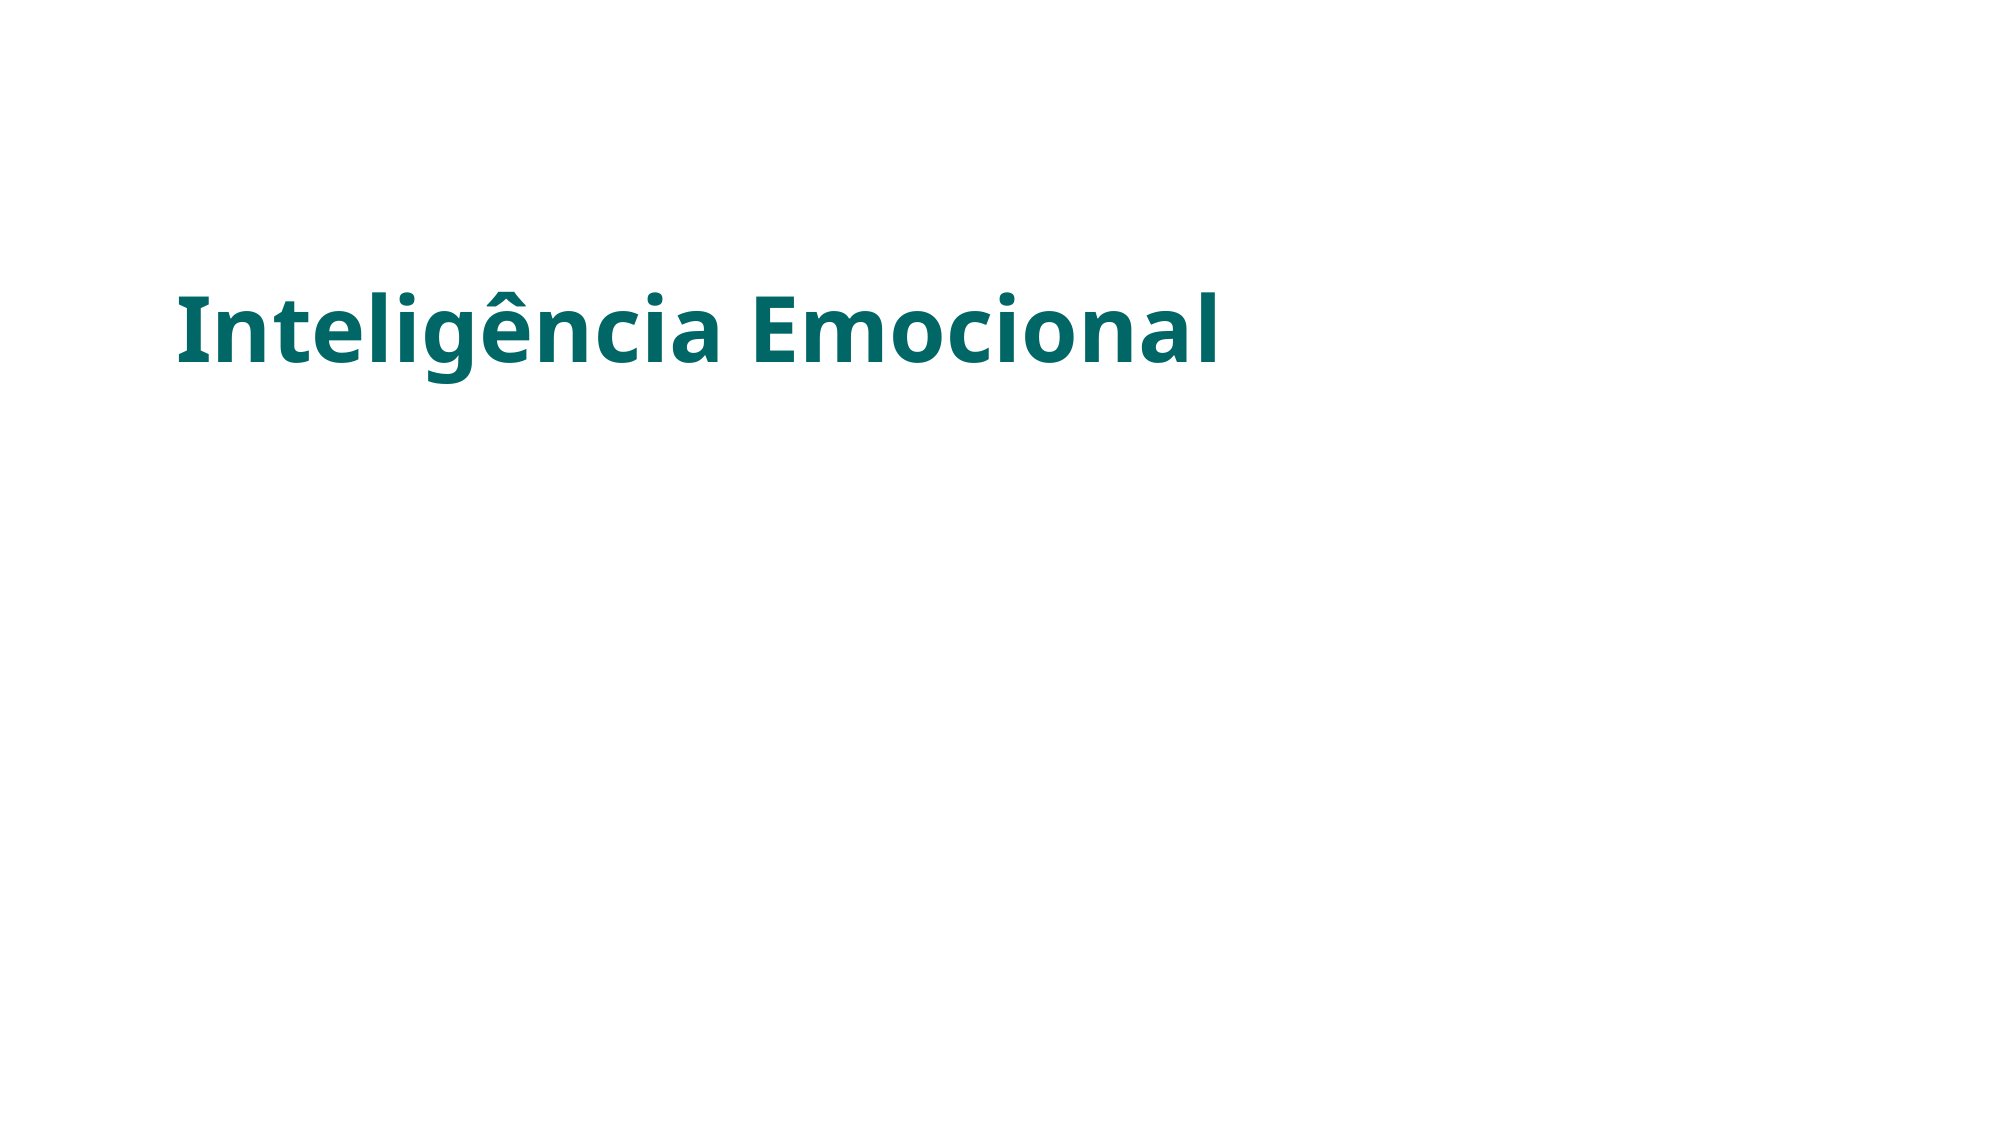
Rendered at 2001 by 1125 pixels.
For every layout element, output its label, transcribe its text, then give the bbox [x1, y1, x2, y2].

text_box Inteligência Emocional [161, 256, 1238, 389]
